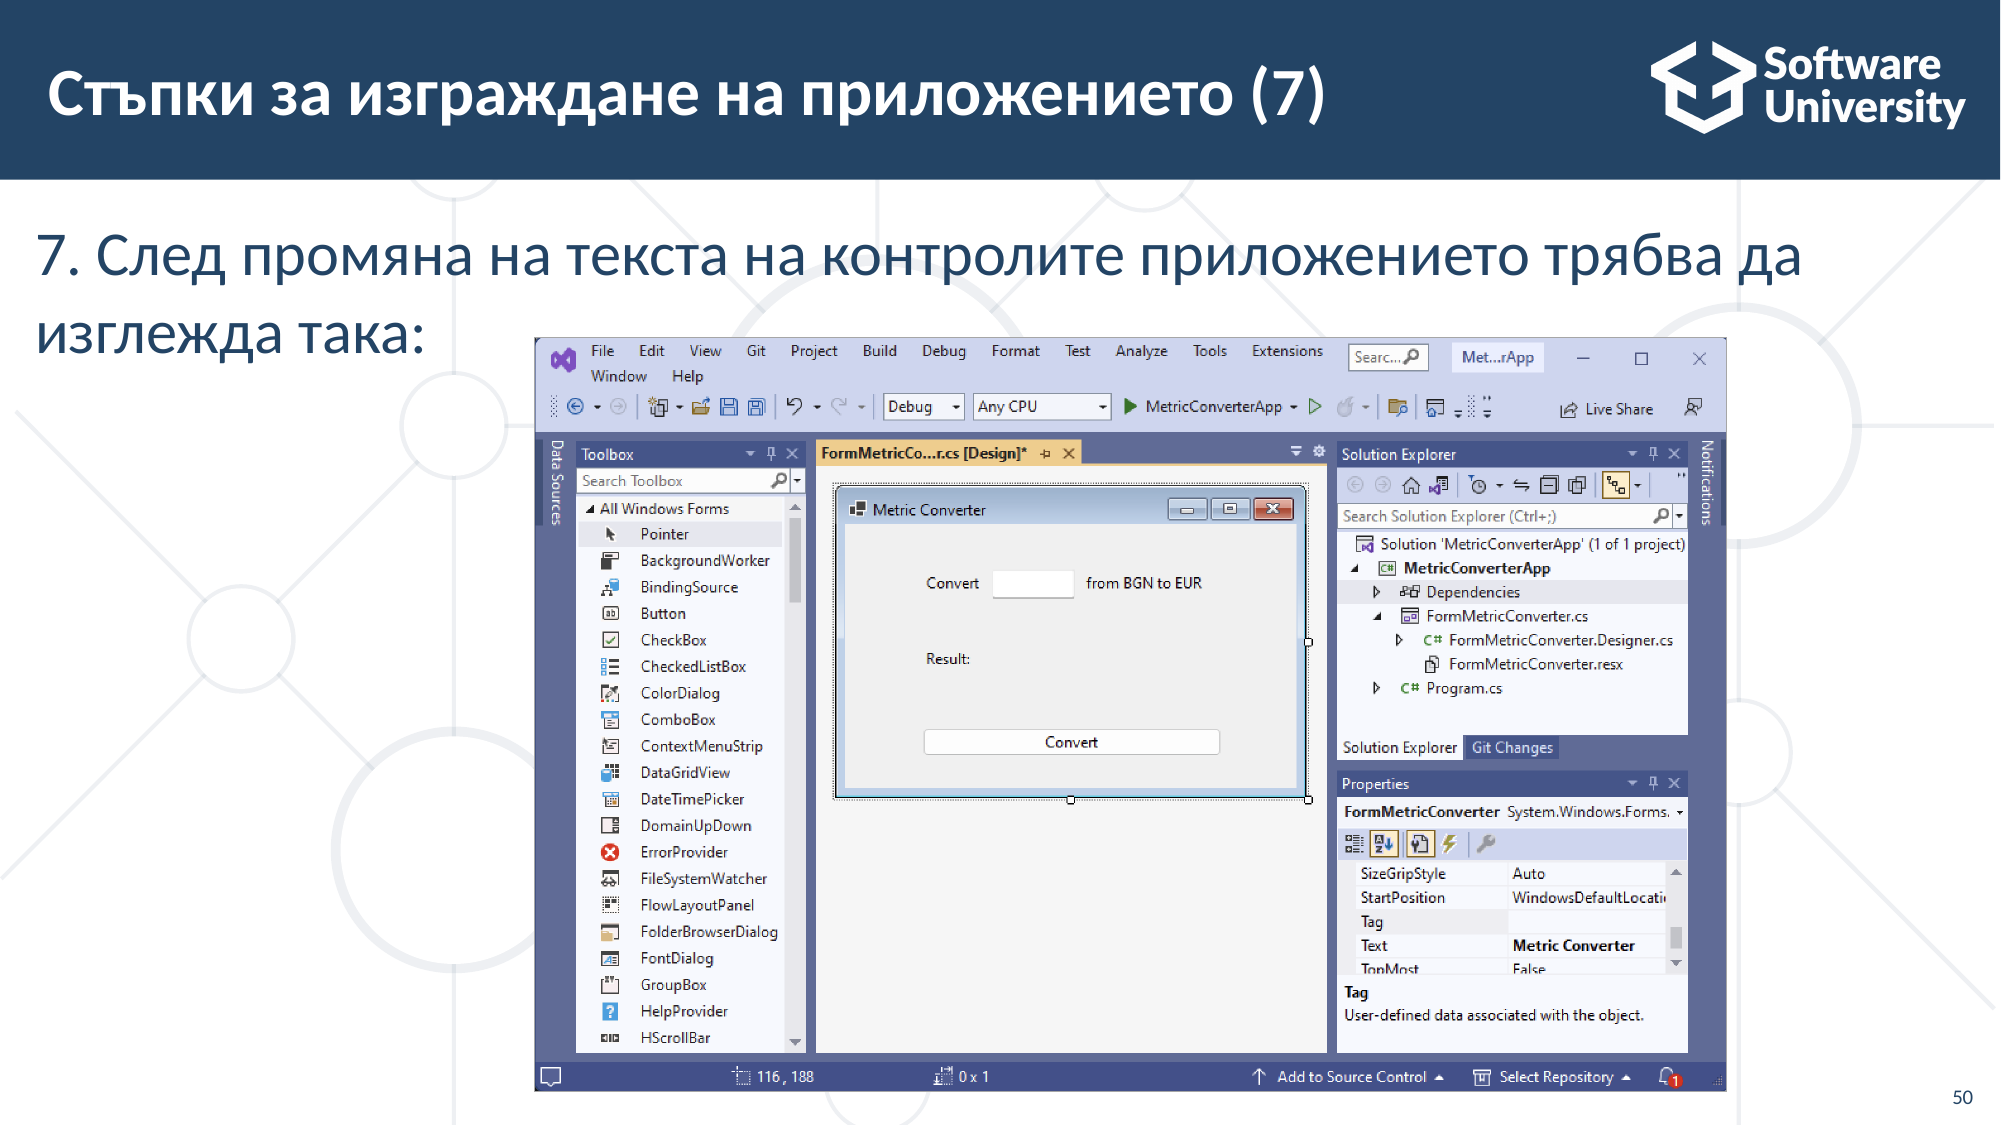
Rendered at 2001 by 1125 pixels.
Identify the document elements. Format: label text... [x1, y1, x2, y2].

list 7. След промяна на текста на контролите приложението трябва да изглежда така: [17, 202, 1938, 1110]
picture [534, 336, 1727, 1092]
title Стъпки за изграждане на приложението (7) [31, 16, 1625, 162]
picture [1651, 41, 1966, 134]
slide_number 50 [1927, 1067, 1989, 1117]
